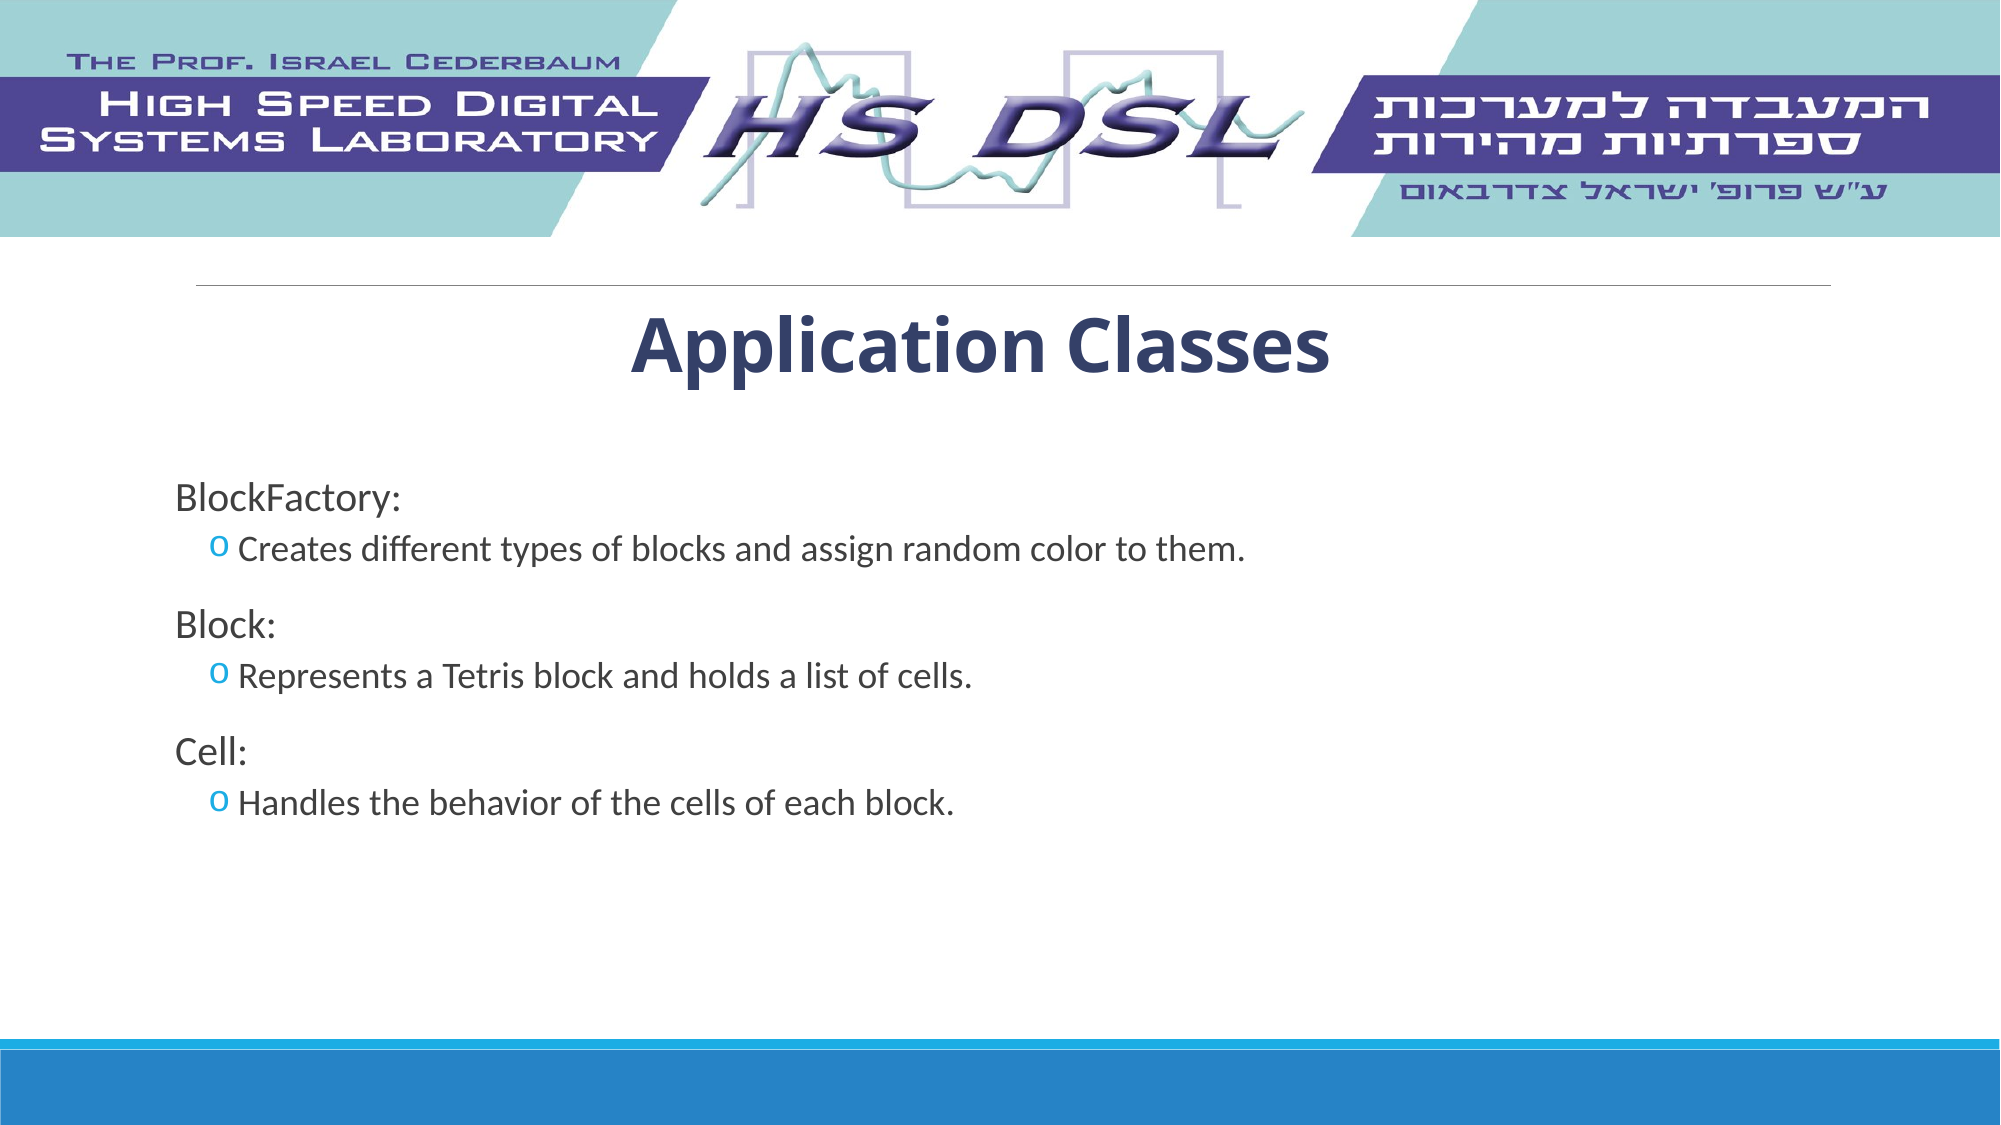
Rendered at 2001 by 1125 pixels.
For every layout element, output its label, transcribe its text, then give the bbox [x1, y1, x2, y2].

picture [0, 0, 2000, 238]
list BlockFactory: Creates different types of blocks and assign random color to them. Block: Represents a Tetris block and holds a list of cells. Cell: Handles the behavior of the cells of each block. [175, 388, 1826, 1009]
text_box Application Classes [175, 247, 1788, 388]
